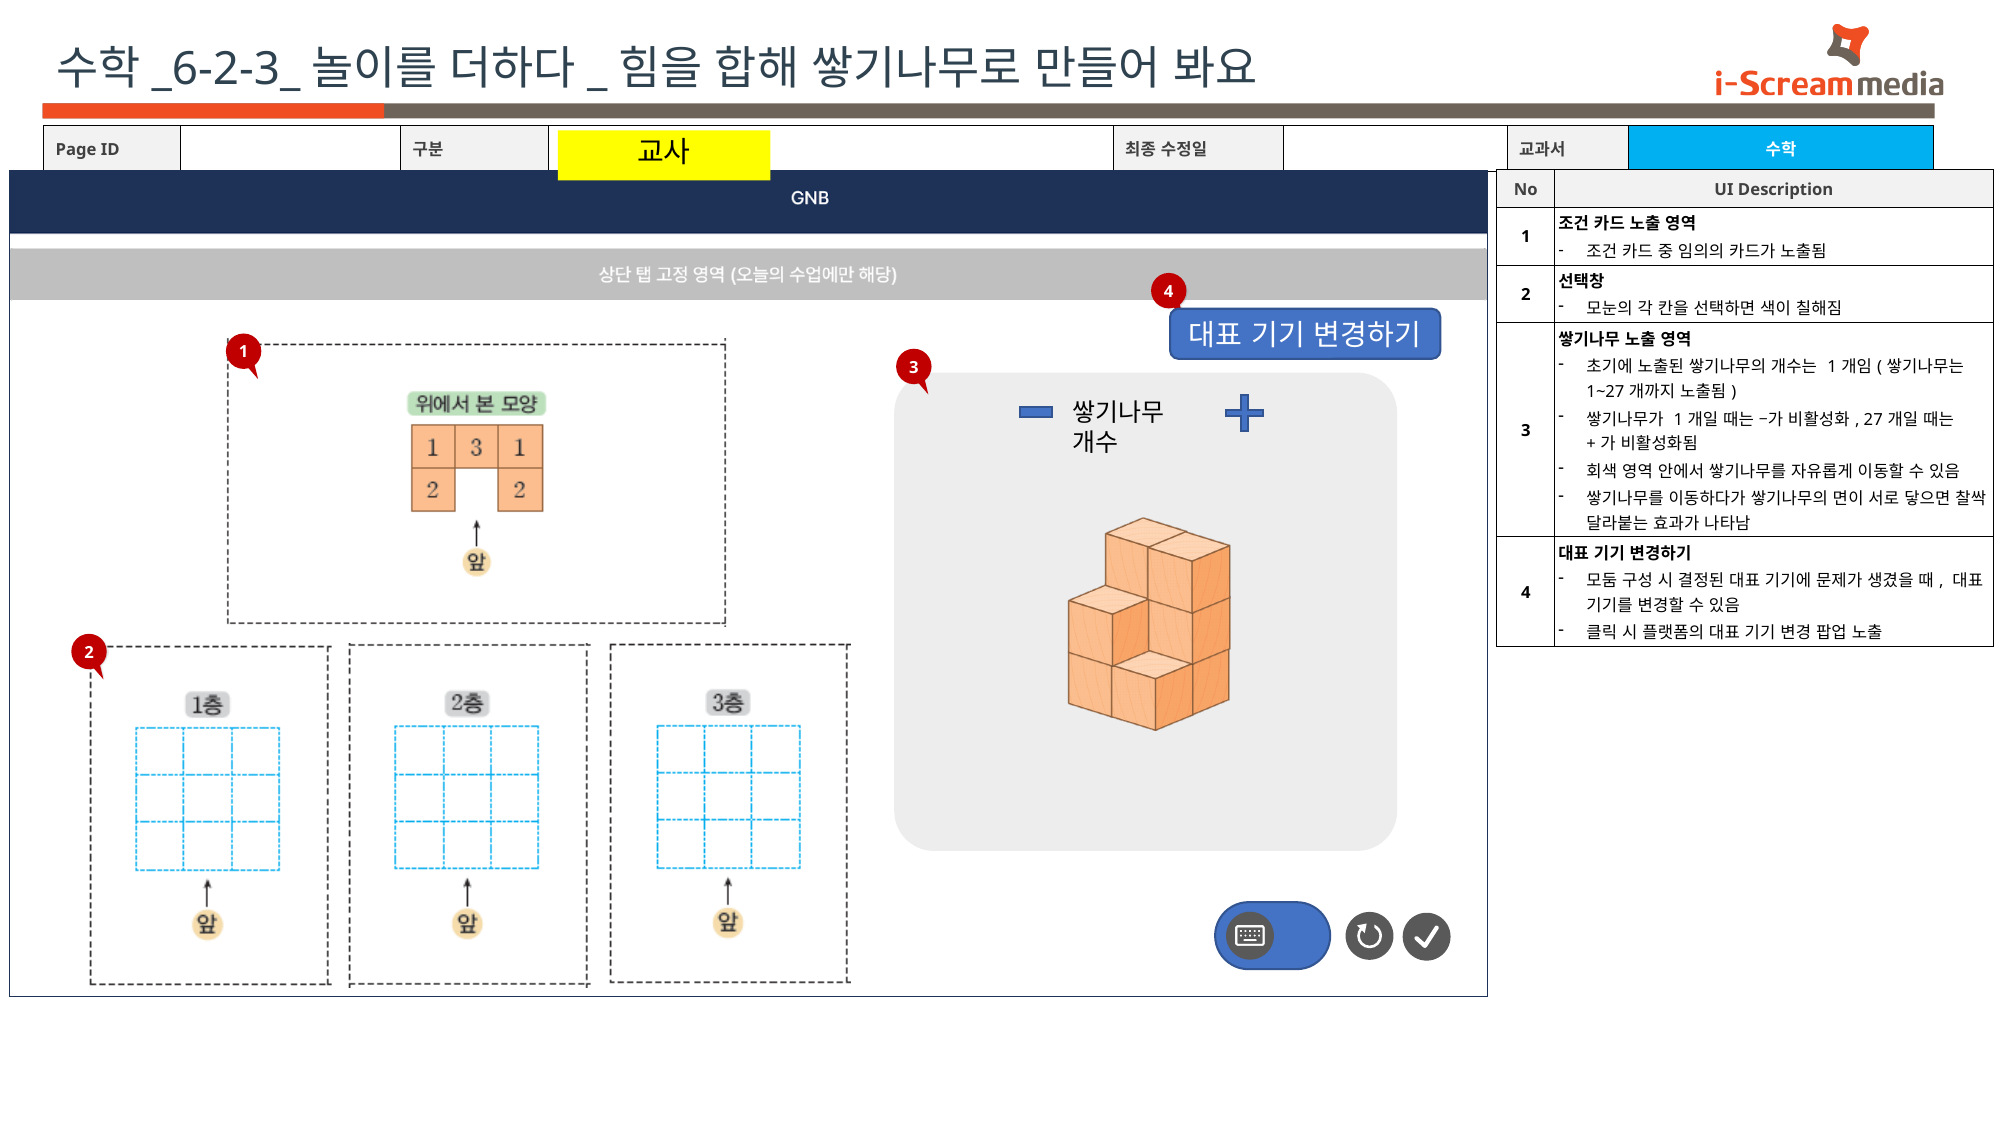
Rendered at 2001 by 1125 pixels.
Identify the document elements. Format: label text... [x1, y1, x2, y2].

table_cell 쌓기나무 노출 영역 초기에 노출된 쌓기나무의 개수는 1개임(쌓기나무는 1~27개까지 노출됨) 쌓기나무가 1개일 때는 –가 비활성화, 27개일 때는 +가 비활성화됨 회색 영역 안에서 쌓기나무를 자유롭게 이동할 수 있음 쌓기나무를 이동하다가 쌓기나무의 면이 서로 닿으면 찰싹 달라붙는 효과가 나타남 [1555, 323, 1993, 536]
text_box 교사 [557, 130, 771, 181]
picture [1715, 23, 1944, 96]
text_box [1226, 911, 1274, 960]
table_header No [1497, 170, 1554, 207]
text_box 1 [230, 332, 257, 338]
table_header UI Description [1555, 170, 1993, 207]
picture [10, 171, 1487, 996]
text_box [1214, 901, 1332, 971]
text_box 2 [70, 632, 106, 670]
table_cell 3 [1497, 323, 1554, 536]
text_box 대표 기기 변경하기 [1169, 307, 1442, 360]
table_cell 선택창 모눈의 각 칸을 선택하면 색이 칠해짐 [1555, 266, 1993, 322]
table_cell 조건 카드 노출 영역 조건 카드 중 임의의 카드가 노출됨 [1555, 208, 1993, 265]
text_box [1345, 911, 1394, 960]
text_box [894, 372, 1398, 851]
text_box 3 [895, 347, 933, 372]
table_cell 2 [1497, 266, 1554, 322]
text_box 4 [1150, 271, 1188, 310]
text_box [1402, 912, 1451, 961]
table_cell 1 [1497, 208, 1554, 265]
table_cell 대표 기기 변경하기 모둠 구성 시 결정된 대표 기기에 문제가 생겼을 때, 대표 기기를 변경할 수 있음 클릭 시 플랫폼의 대표 기기 변경 팝업 노출 [1555, 537, 1993, 646]
table_cell 4 [1497, 537, 1554, 646]
title 수학_6-2-3_놀이를 더하다_힘을 합해 쌓기나무로 만들어 봐요 [41, 44, 1683, 95]
